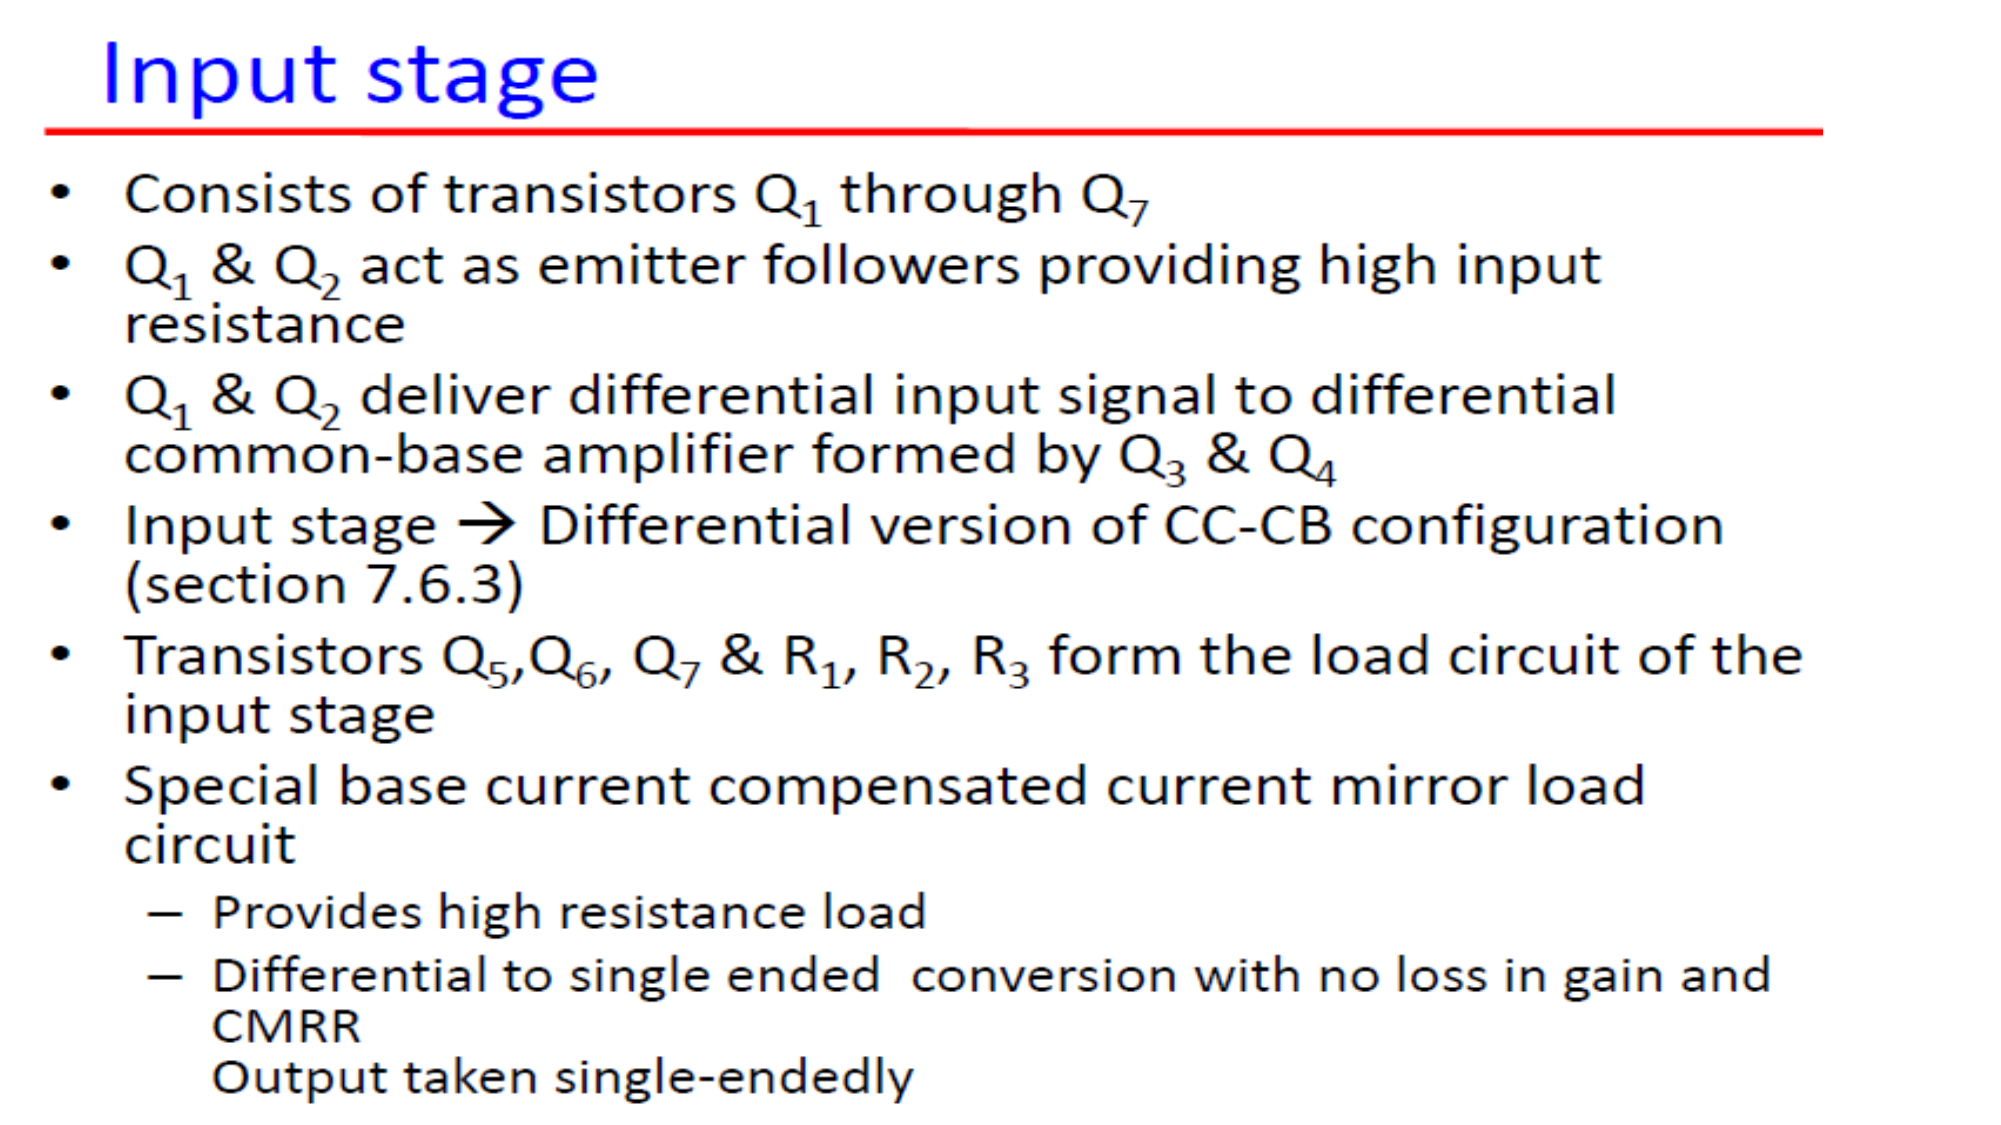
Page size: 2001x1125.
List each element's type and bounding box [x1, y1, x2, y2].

picture [21, 24, 1824, 1108]
